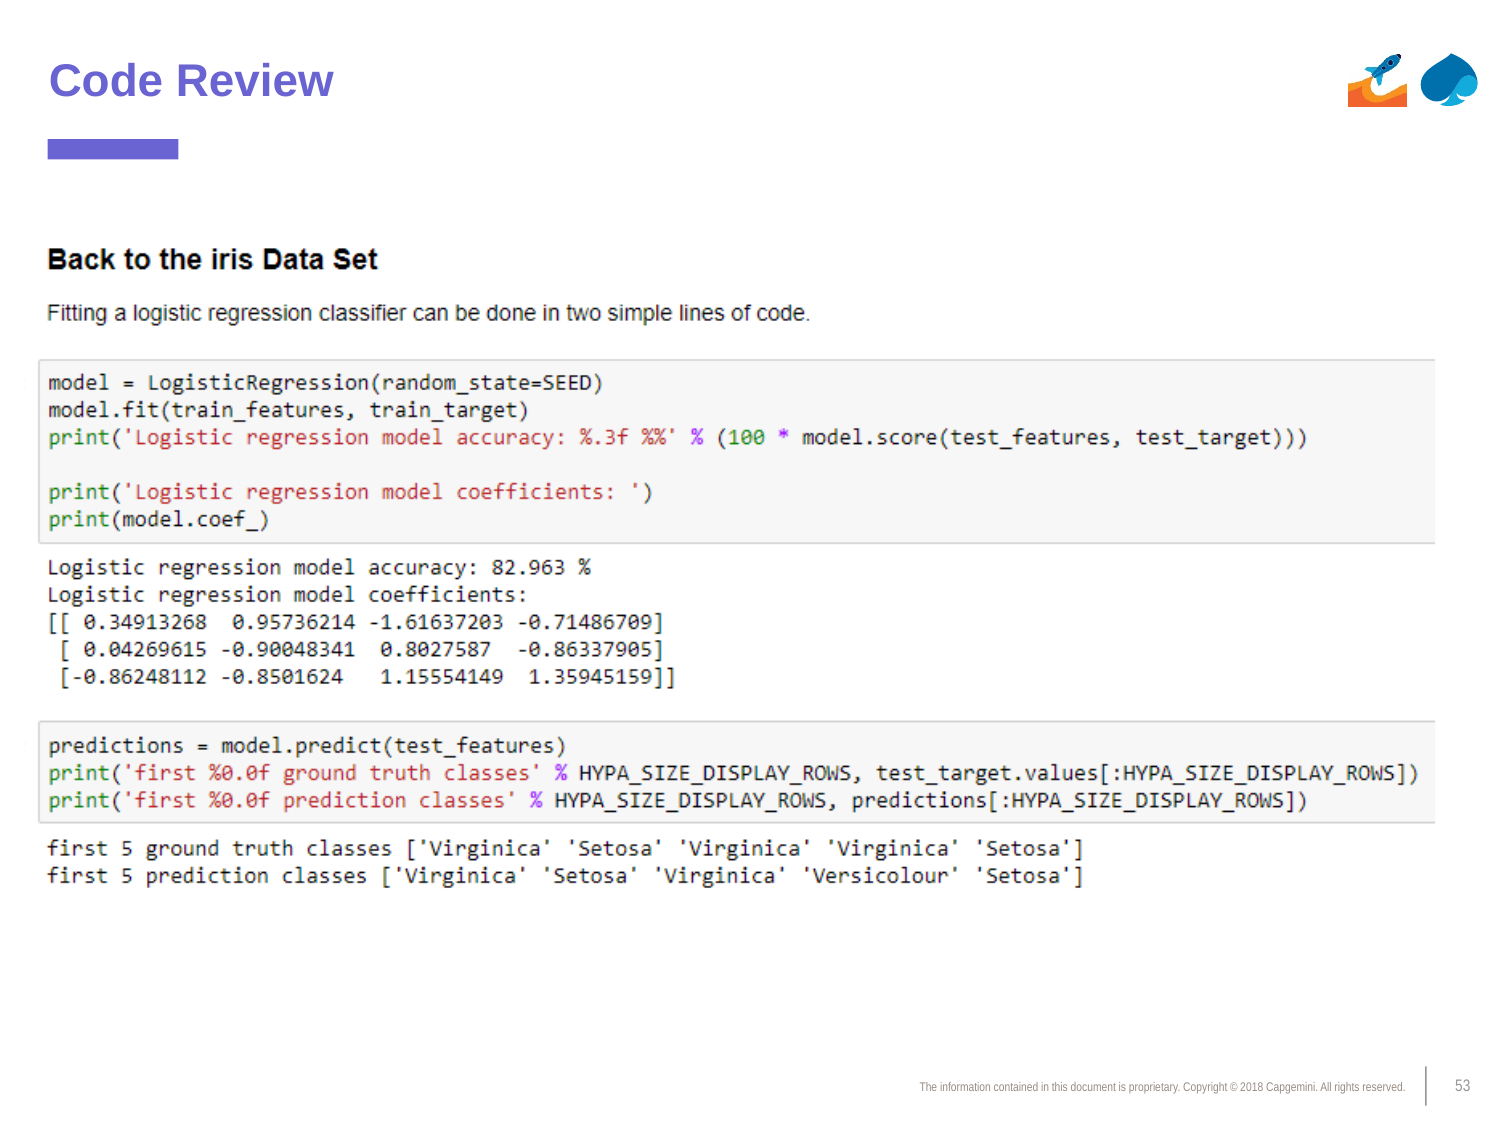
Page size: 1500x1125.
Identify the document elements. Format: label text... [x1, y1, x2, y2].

title Code Review [0, 0, 1500, 161]
picture [24, 231, 1436, 933]
